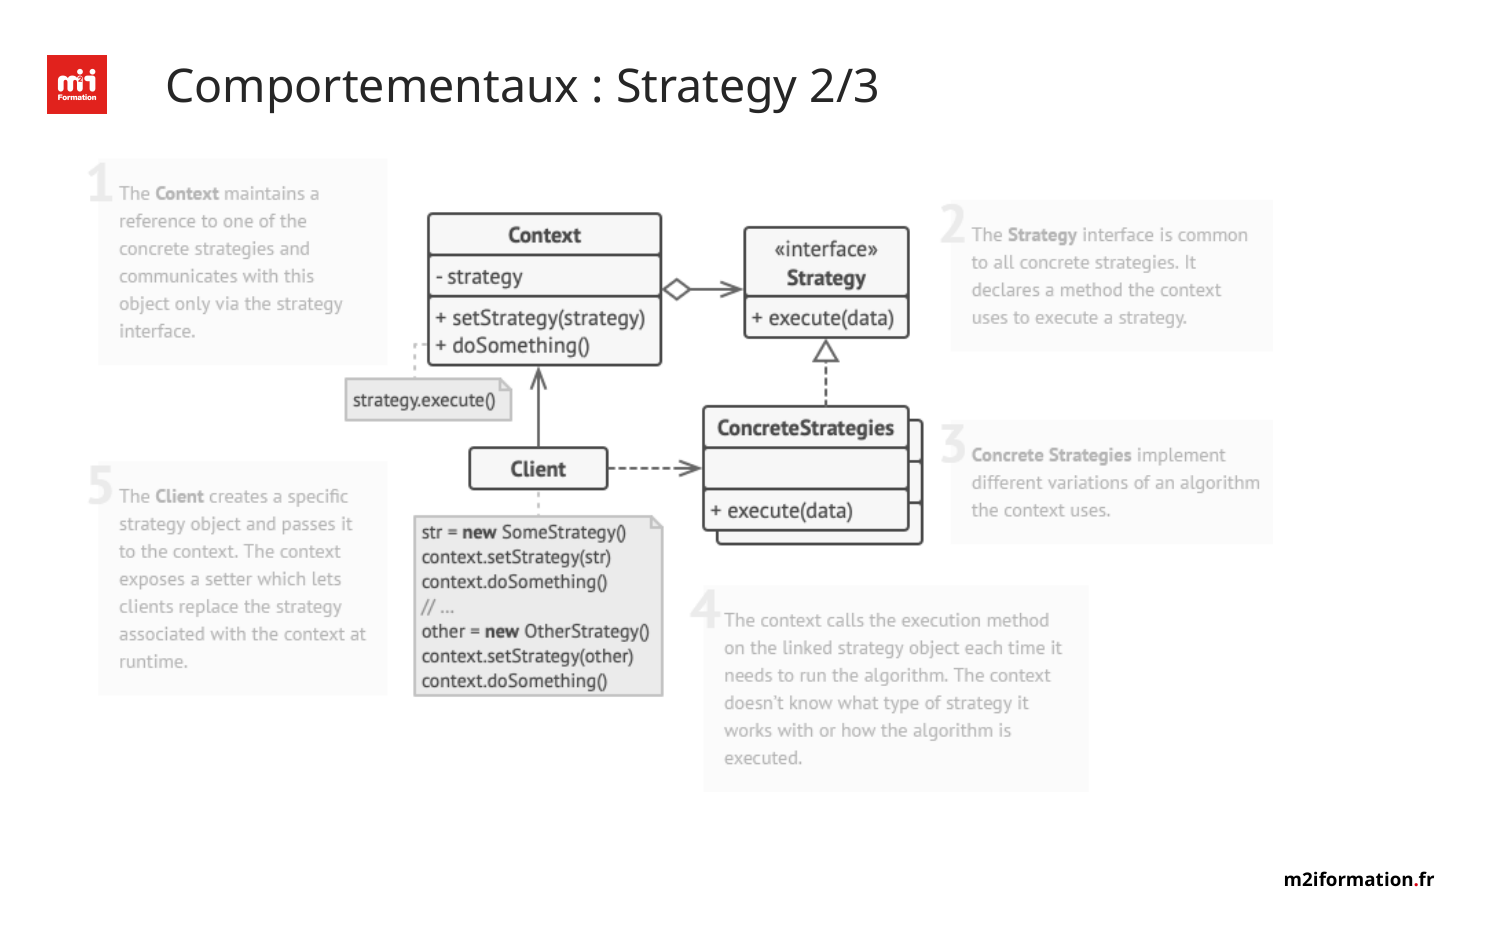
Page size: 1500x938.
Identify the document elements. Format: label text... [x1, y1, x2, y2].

title Comportementaux : Strategy 2/3 [150, 45, 1451, 124]
picture [78, 145, 1273, 792]
picture [47, 55, 107, 114]
